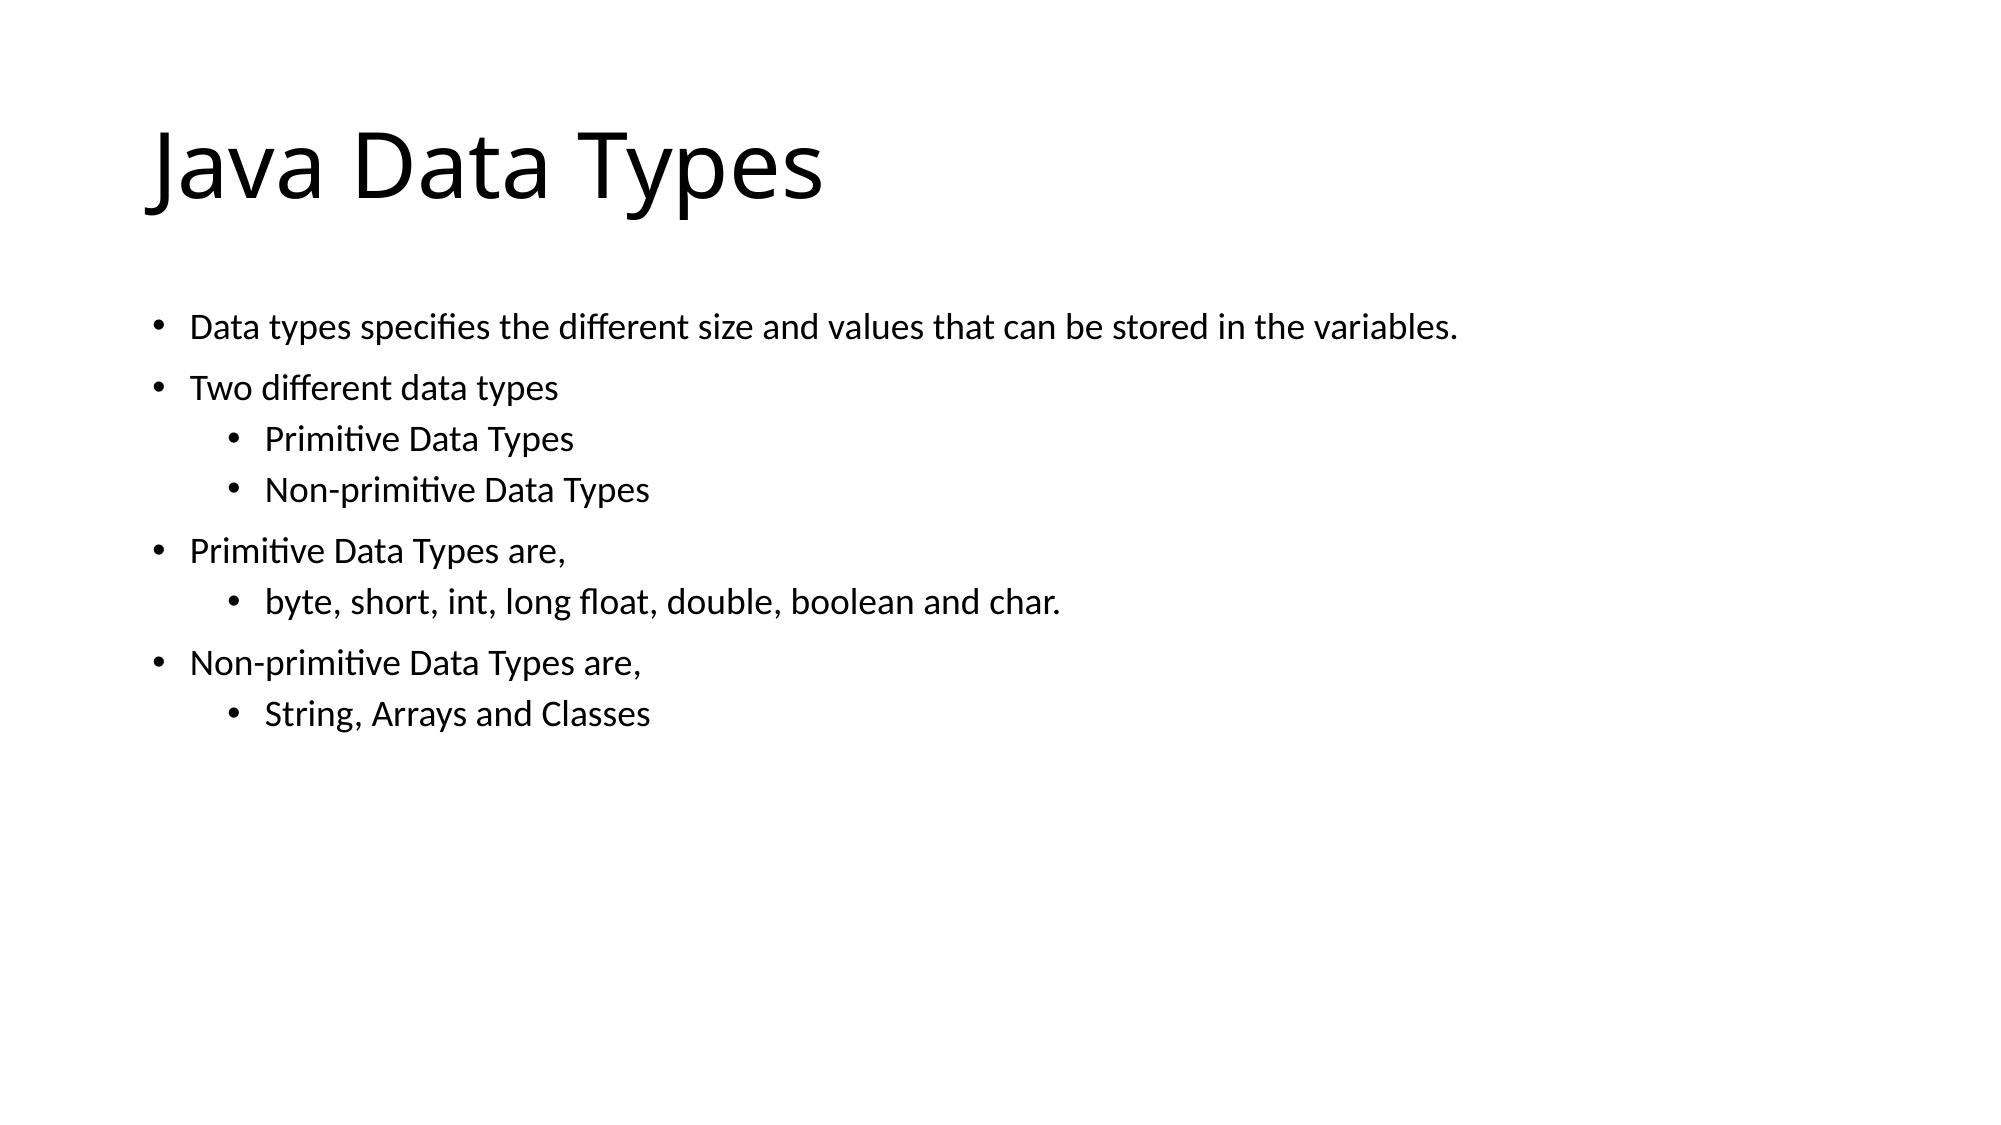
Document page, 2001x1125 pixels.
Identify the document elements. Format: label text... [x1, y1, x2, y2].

title Java Data Types [137, 59, 1863, 278]
list Data types specifies the different size and values that can be stored in the variables. Two different data types Primitive Data Types Non-primitive Data Types Primitive Data Types are, byte, short, int, long float, double, boolean and char. Non-primitive Data Types are, String, Arrays and Classes [137, 299, 1863, 1014]
